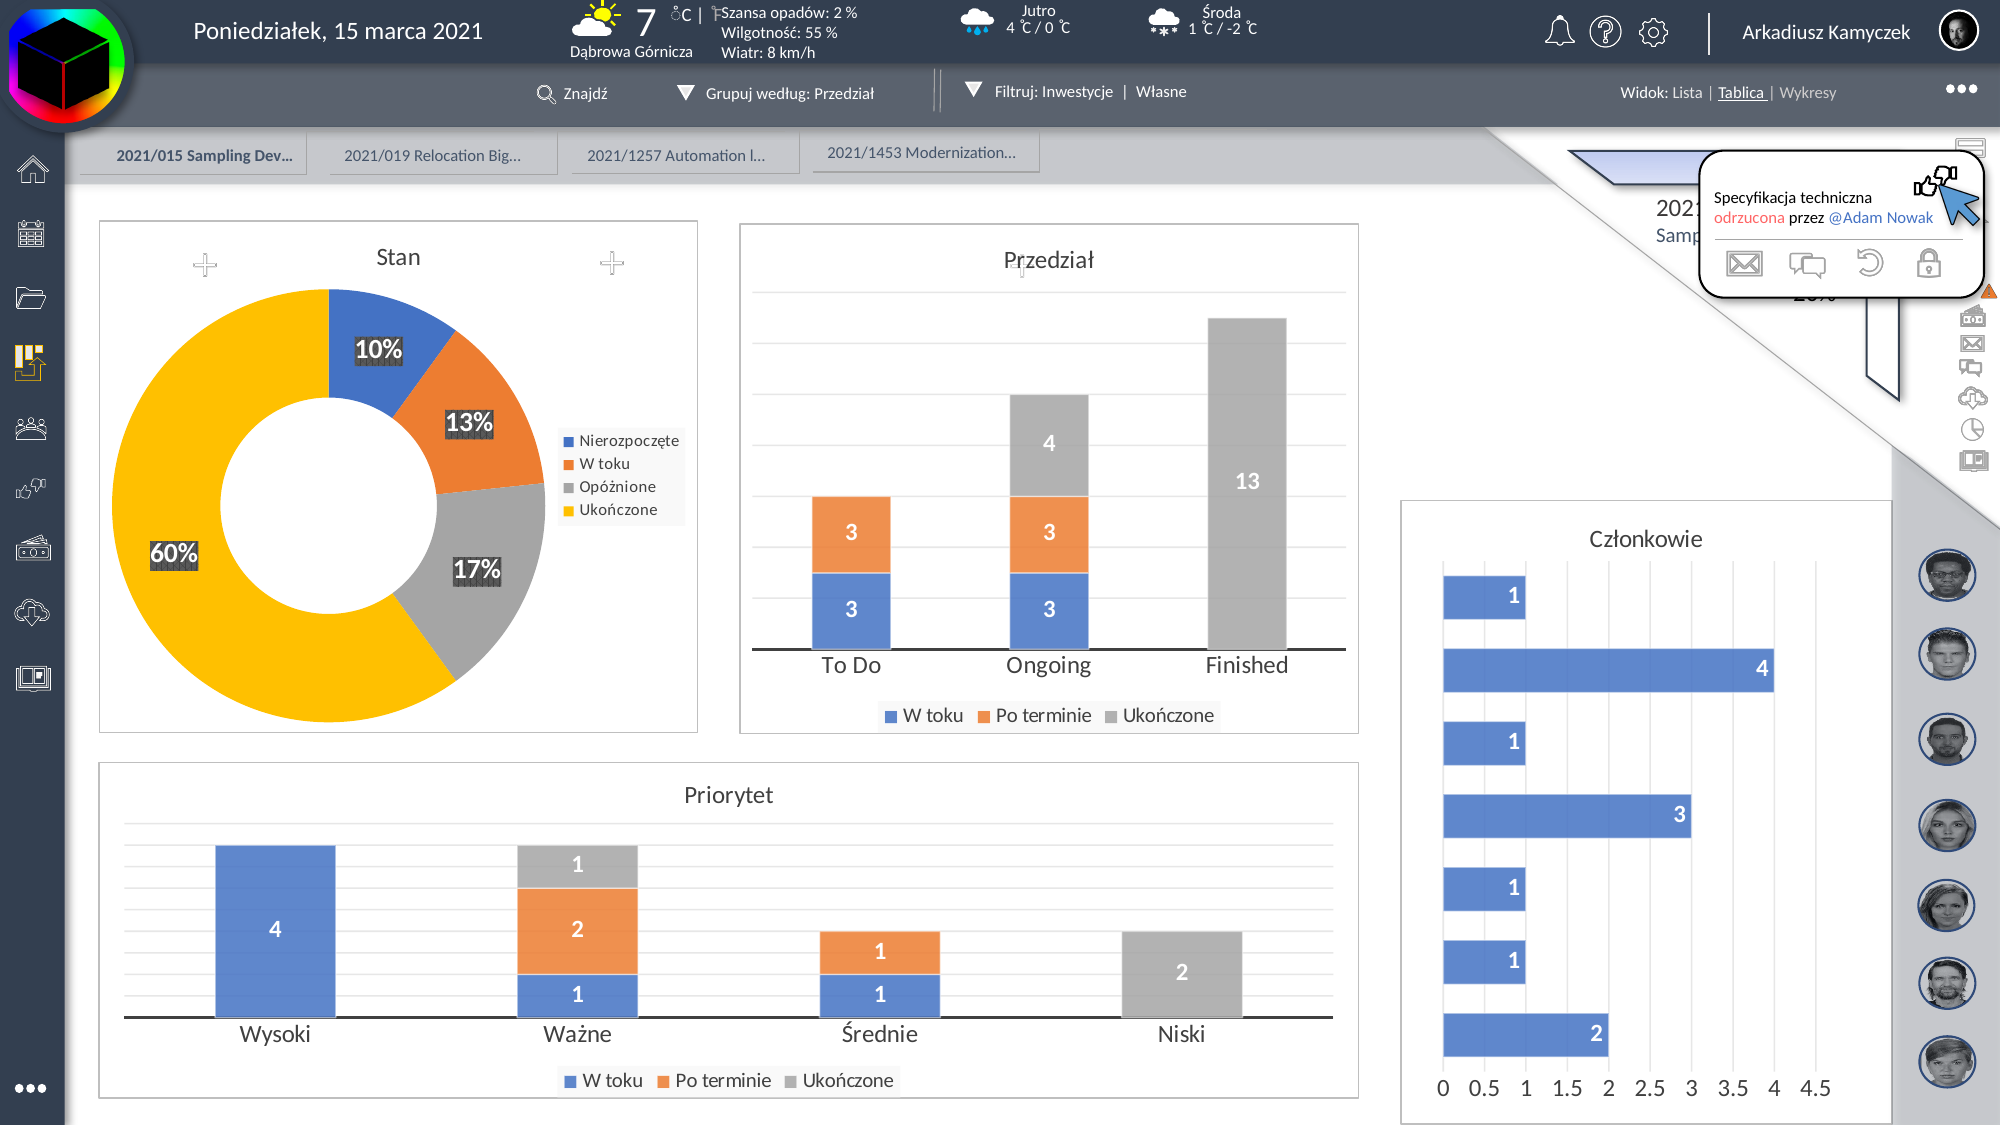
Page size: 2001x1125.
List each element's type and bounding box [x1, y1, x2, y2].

picture [15, 660, 52, 697]
picture [14, 594, 50, 631]
picture [1855, 246, 1888, 279]
text_box [0, 0, 2000, 1125]
picture [1586, 12, 1625, 51]
picture [1634, 13, 1673, 52]
picture [535, 83, 558, 106]
picture [15, 530, 52, 566]
chart [1400, 499, 1893, 1125]
picture [15, 16, 111, 111]
picture [1724, 243, 1765, 284]
picture [13, 410, 49, 447]
picture [1911, 245, 1947, 281]
picture [1924, 170, 1994, 240]
picture [1540, 11, 1580, 50]
chart [98, 761, 1360, 1099]
picture [13, 215, 49, 252]
picture [13, 280, 49, 316]
chart [739, 223, 1360, 735]
picture [1980, 282, 1998, 300]
picture [1787, 245, 1828, 286]
chart [98, 220, 699, 734]
picture [15, 151, 51, 188]
